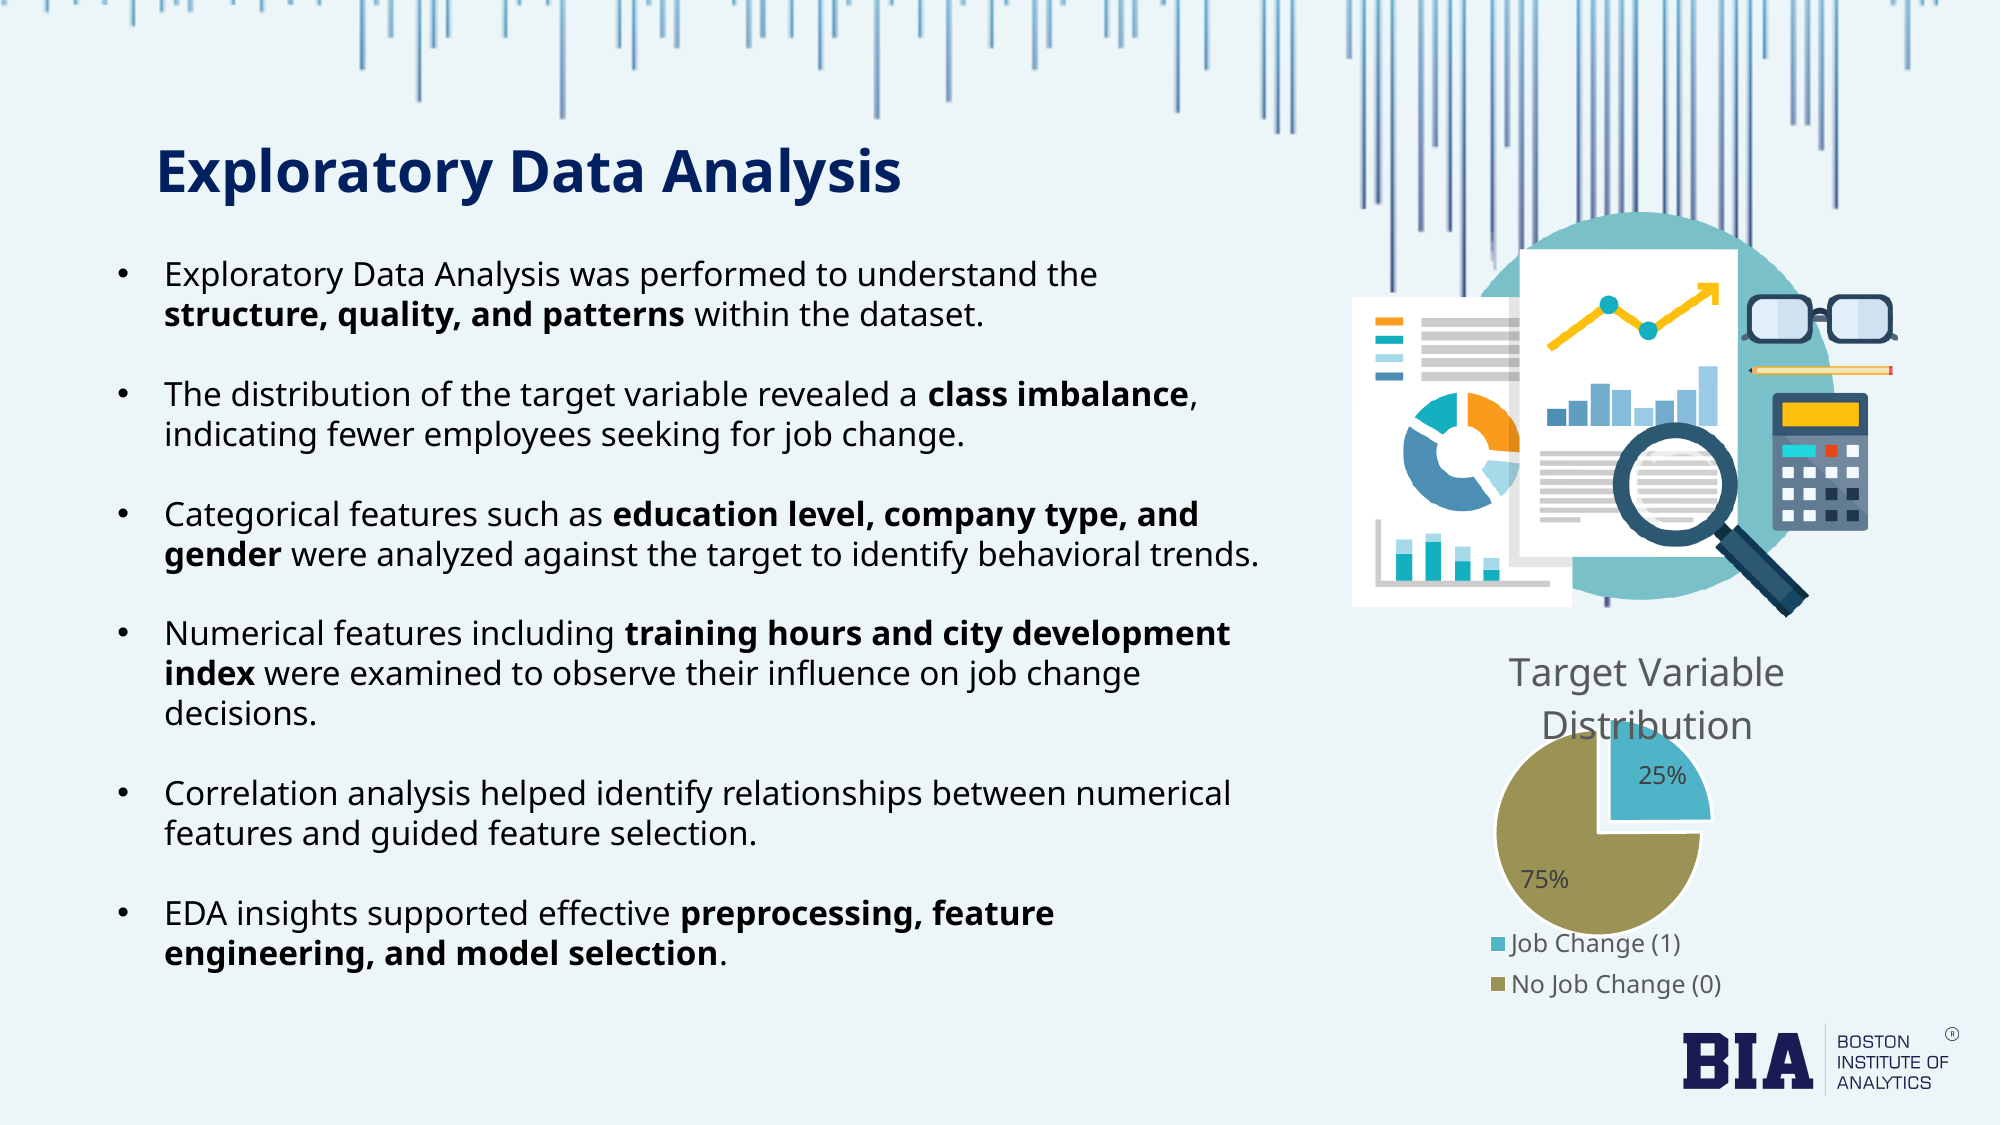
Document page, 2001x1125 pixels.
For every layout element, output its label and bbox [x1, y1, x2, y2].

chart [1352, 616, 1860, 1008]
picture [0, 0, 2000, 1125]
